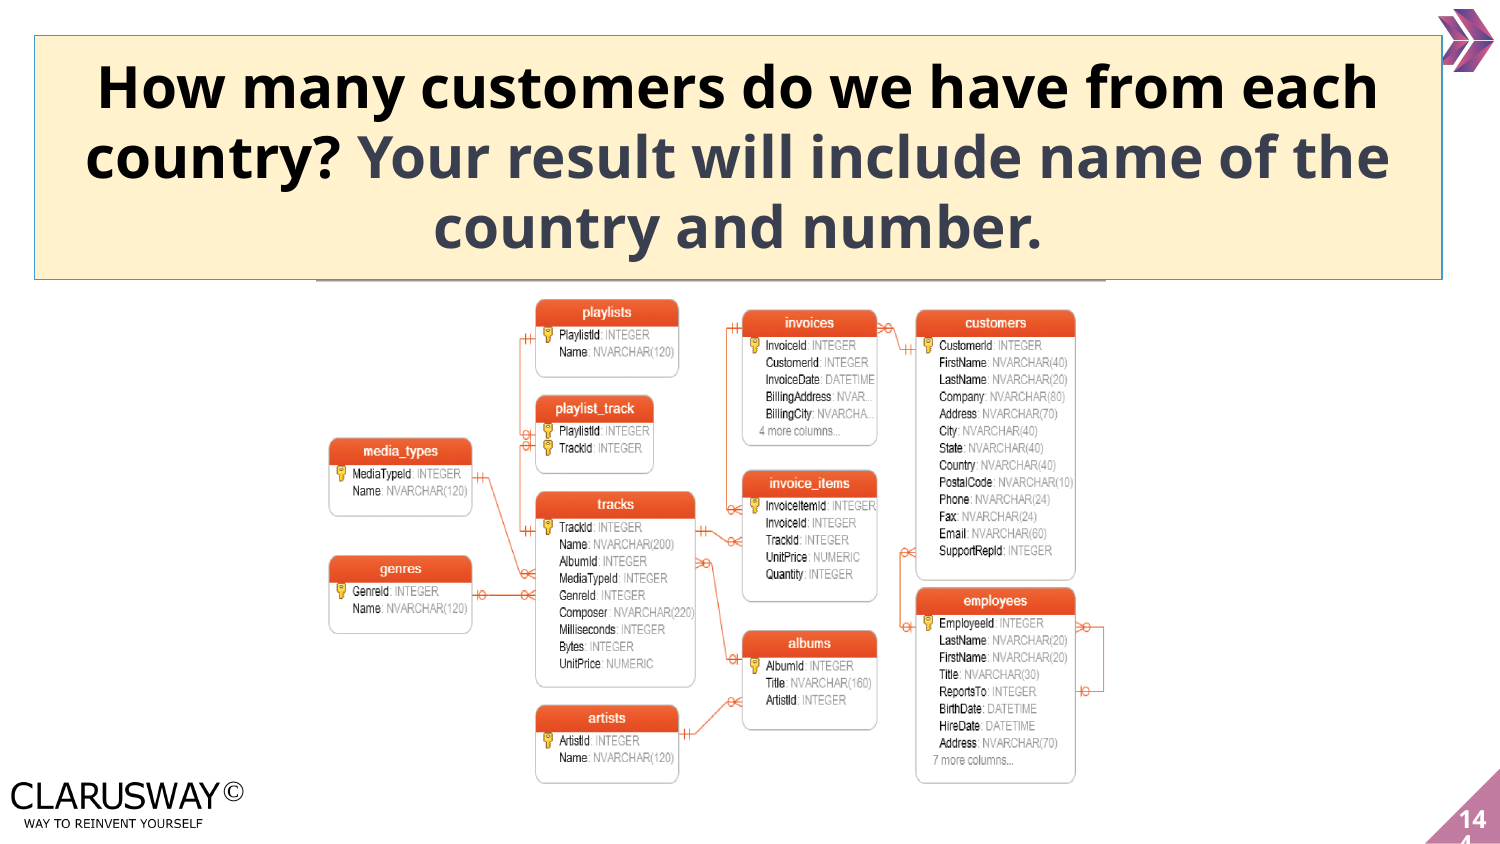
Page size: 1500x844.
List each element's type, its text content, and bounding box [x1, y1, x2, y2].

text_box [316, 279, 1106, 789]
text_box How many customers do we have from each country? Your result will include name of the country and number. [34, 35, 1443, 280]
slide_number ‹#› [1458, 804, 1494, 838]
picture [1438, 9, 1494, 72]
picture [11, 782, 220, 828]
